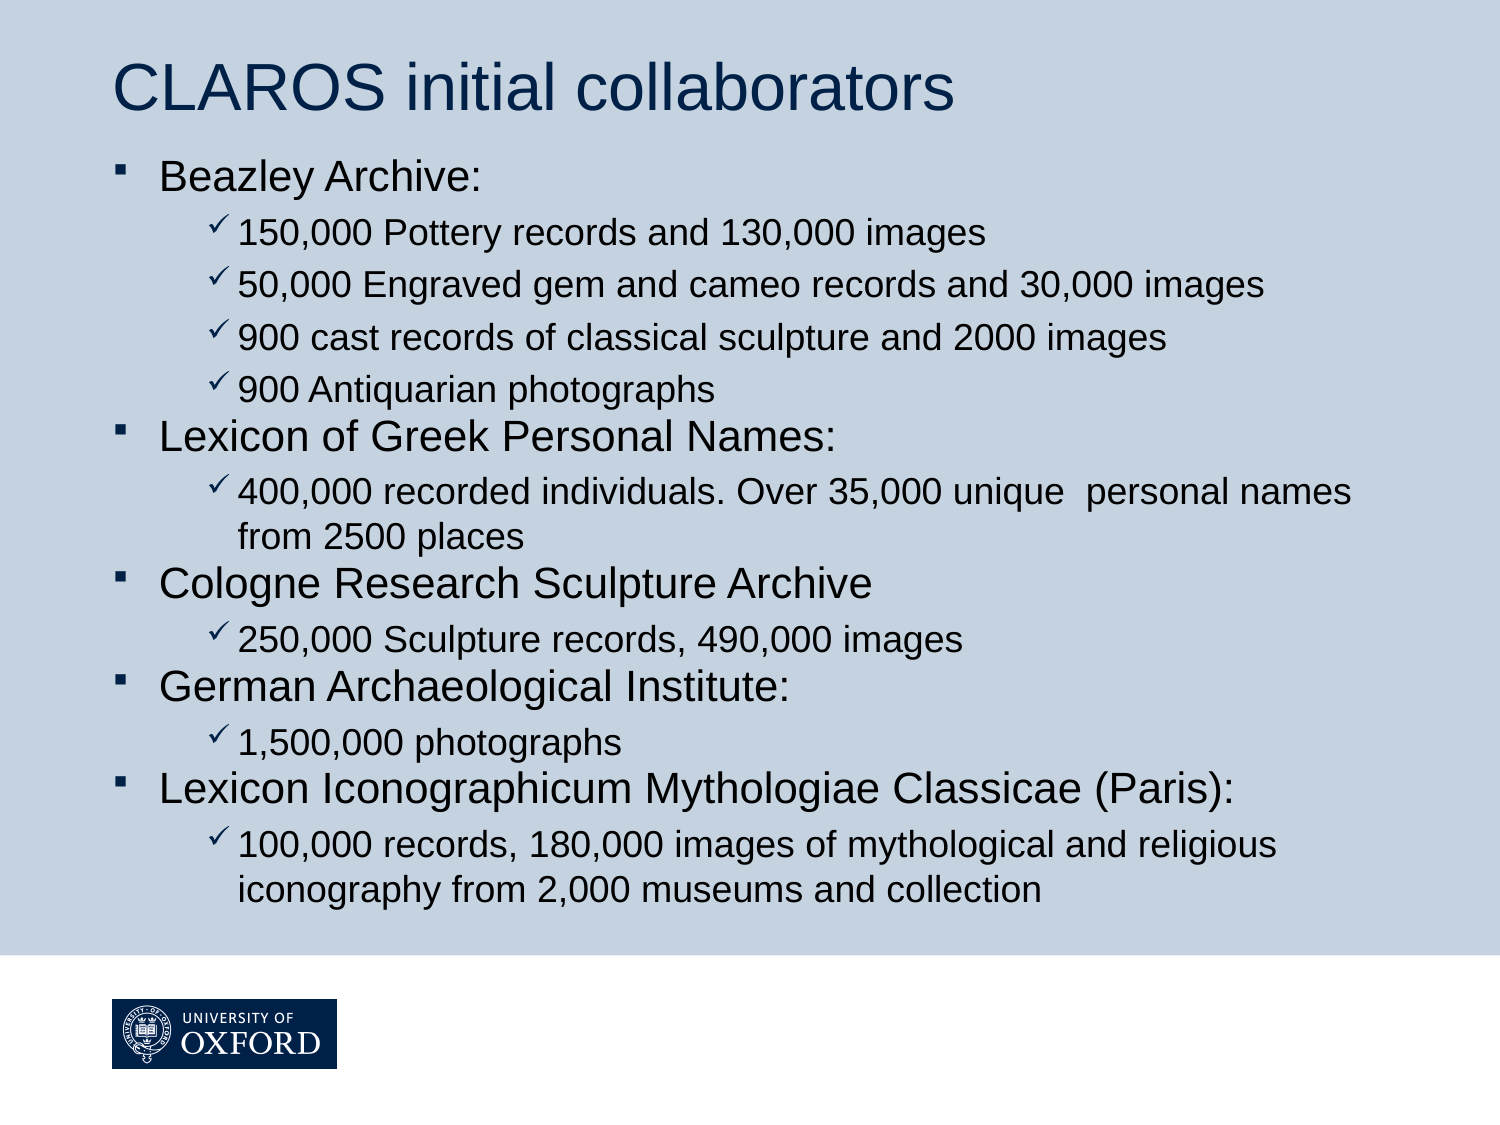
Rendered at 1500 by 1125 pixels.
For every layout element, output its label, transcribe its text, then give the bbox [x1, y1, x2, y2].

picture [112, 999, 337, 1069]
list Beazley Archive: 150,000 Pottery records and 130,000 images 50,000 Engraved gem and cameo records and 30,000 images 900 cast records of classical sculpture and 2000 images 900 Antiquarian photographs Lexicon of Greek Personal Names: 400,000 recorded individuals. Over 35,000 unique personal names from 2500 places Cologne Research Sculpture Archive 250,000 Sculpture records, 490,000 images German Archaeological Institute: 1,500,000 photographs Lexicon Iconographicum Mythologiae Classicae (Paris): 100,000 records, 180,000 images of mythological and religious iconography from 2,000 museums and collection [112, 149, 1388, 924]
title CLAROS initial collaborators [112, 46, 1388, 138]
